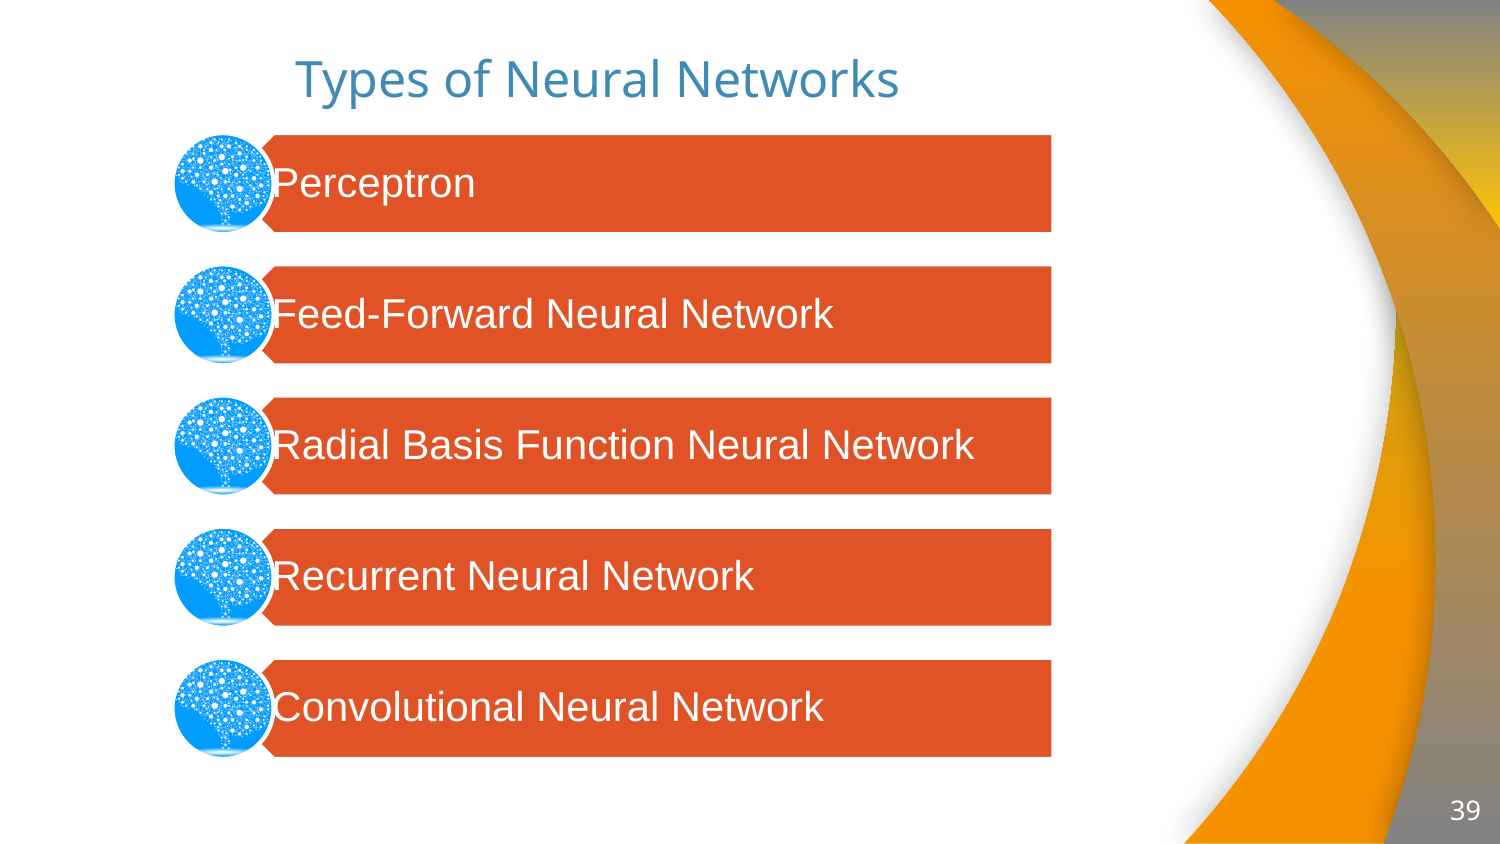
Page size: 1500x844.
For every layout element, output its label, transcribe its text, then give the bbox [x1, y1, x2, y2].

slide_number 39 [1391, 779, 1482, 844]
title Types of Neural Networks [27, 43, 1170, 109]
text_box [0, 132, 1238, 760]
